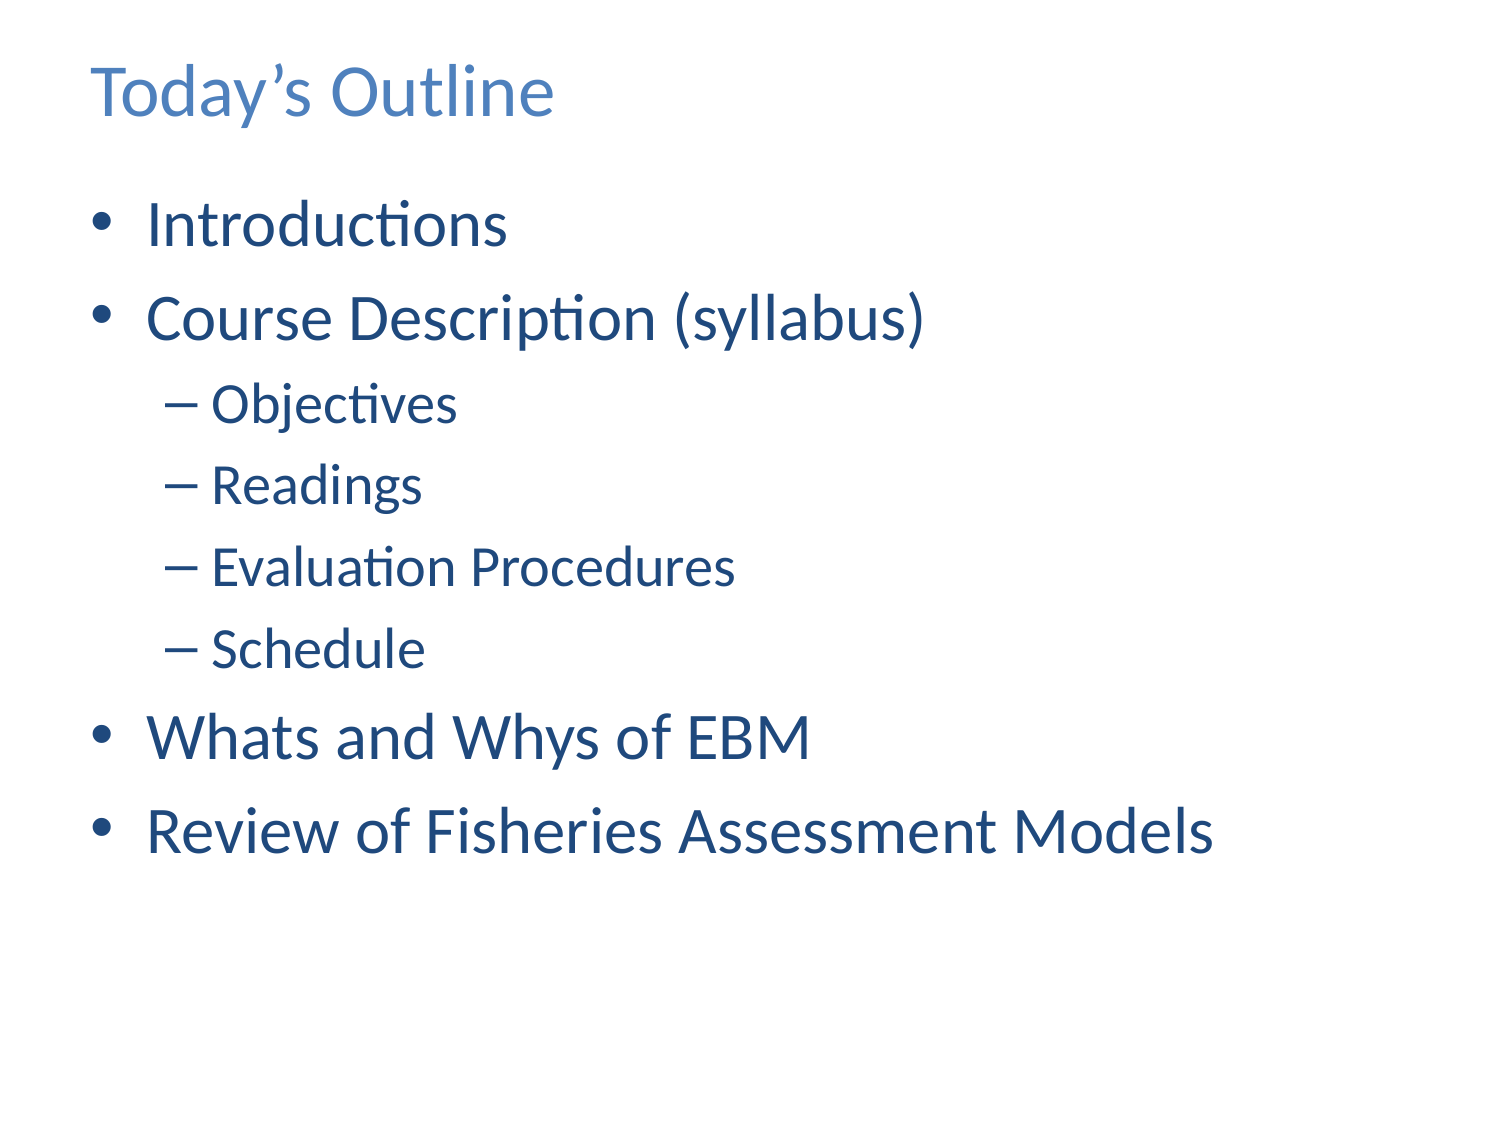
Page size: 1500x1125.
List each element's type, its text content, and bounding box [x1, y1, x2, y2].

title Today’s Outline [75, 30, 1425, 144]
list Introductions Course Description (syllabus) Objectives Readings Evaluation Procedures Schedule Whats and Whys of EBM Review of Fisheries Assessment Models [75, 172, 1425, 1090]
